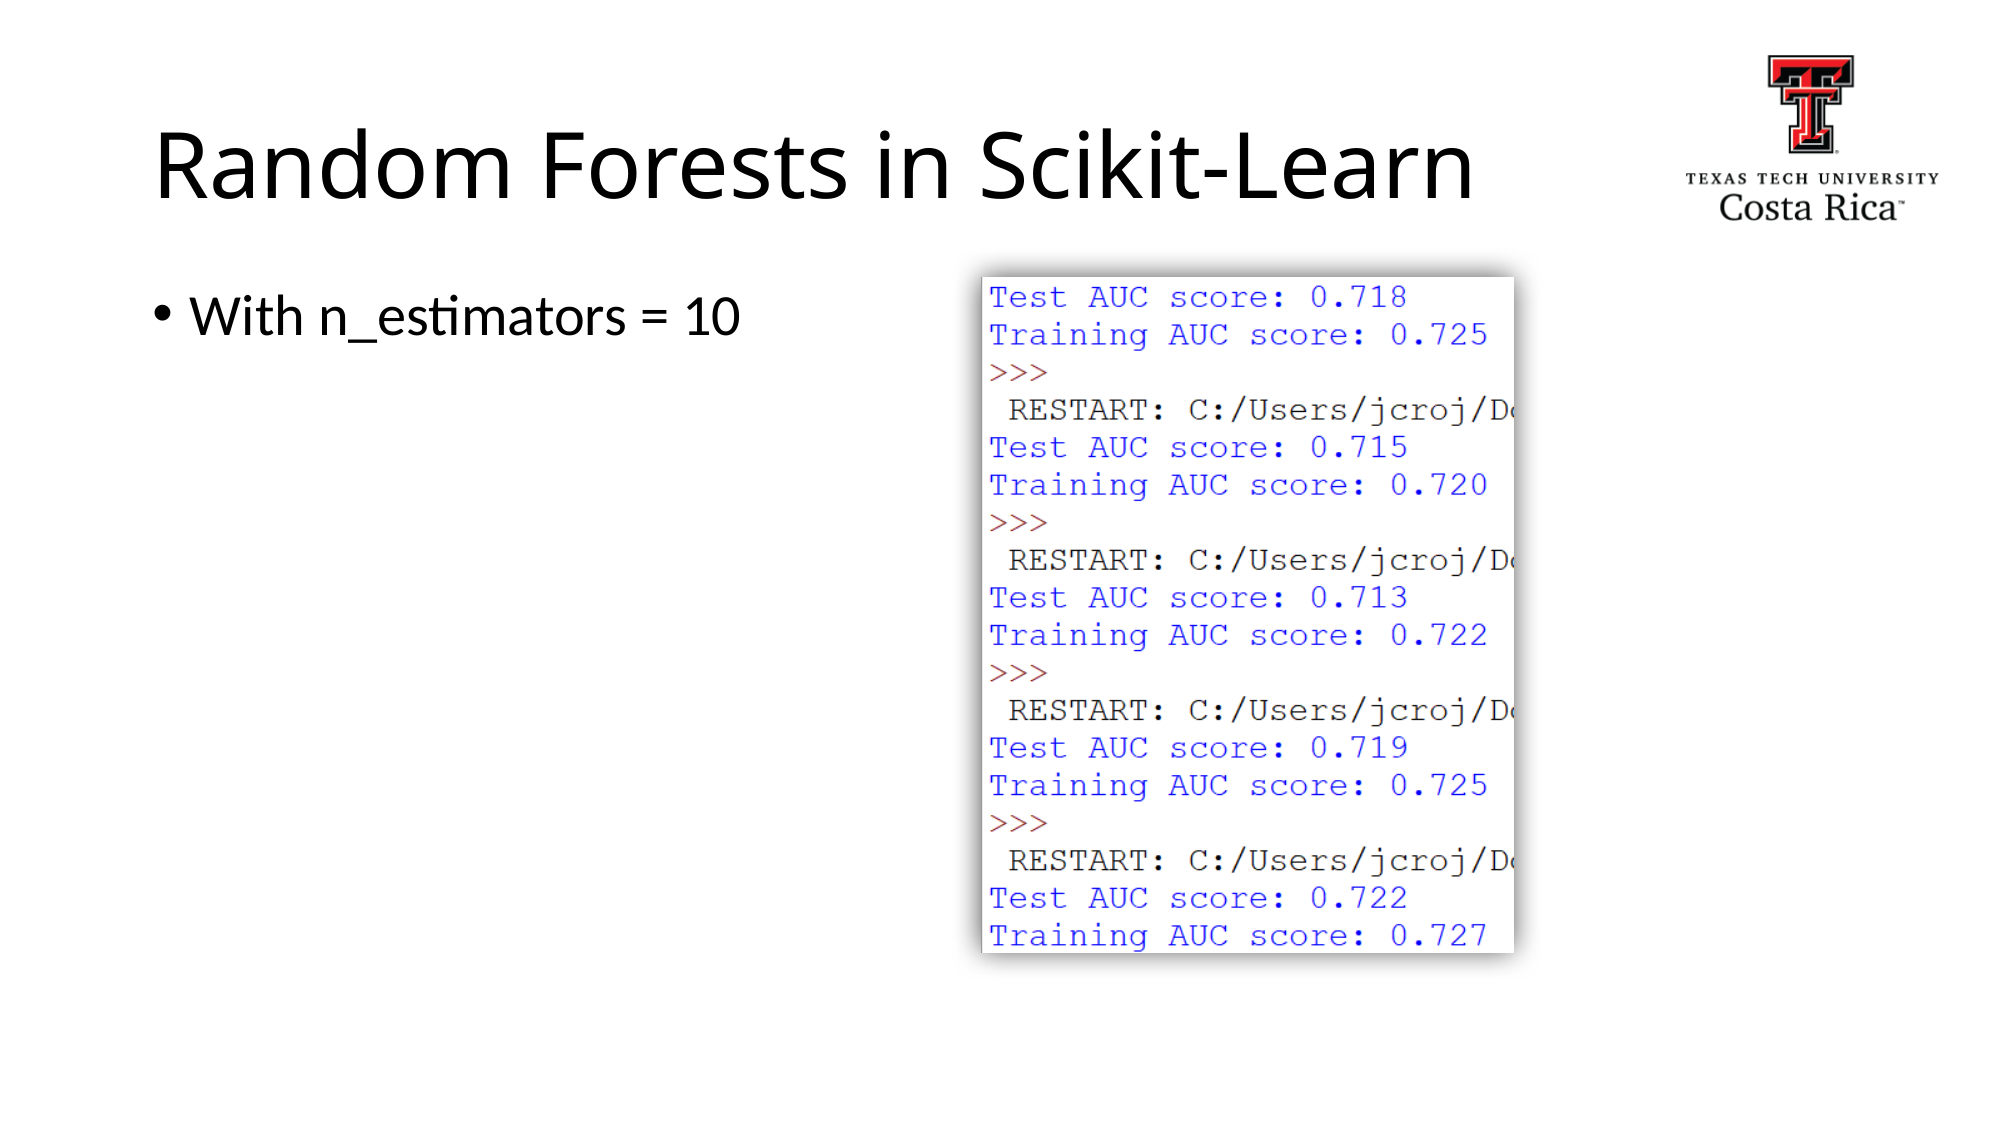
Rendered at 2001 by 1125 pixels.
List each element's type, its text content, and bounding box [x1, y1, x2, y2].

title Random Forests in Scikit-Learn [137, 59, 1863, 278]
list With n_estimators = 10 [137, 277, 861, 475]
picture [1664, 30, 1964, 251]
picture [981, 277, 1514, 953]
